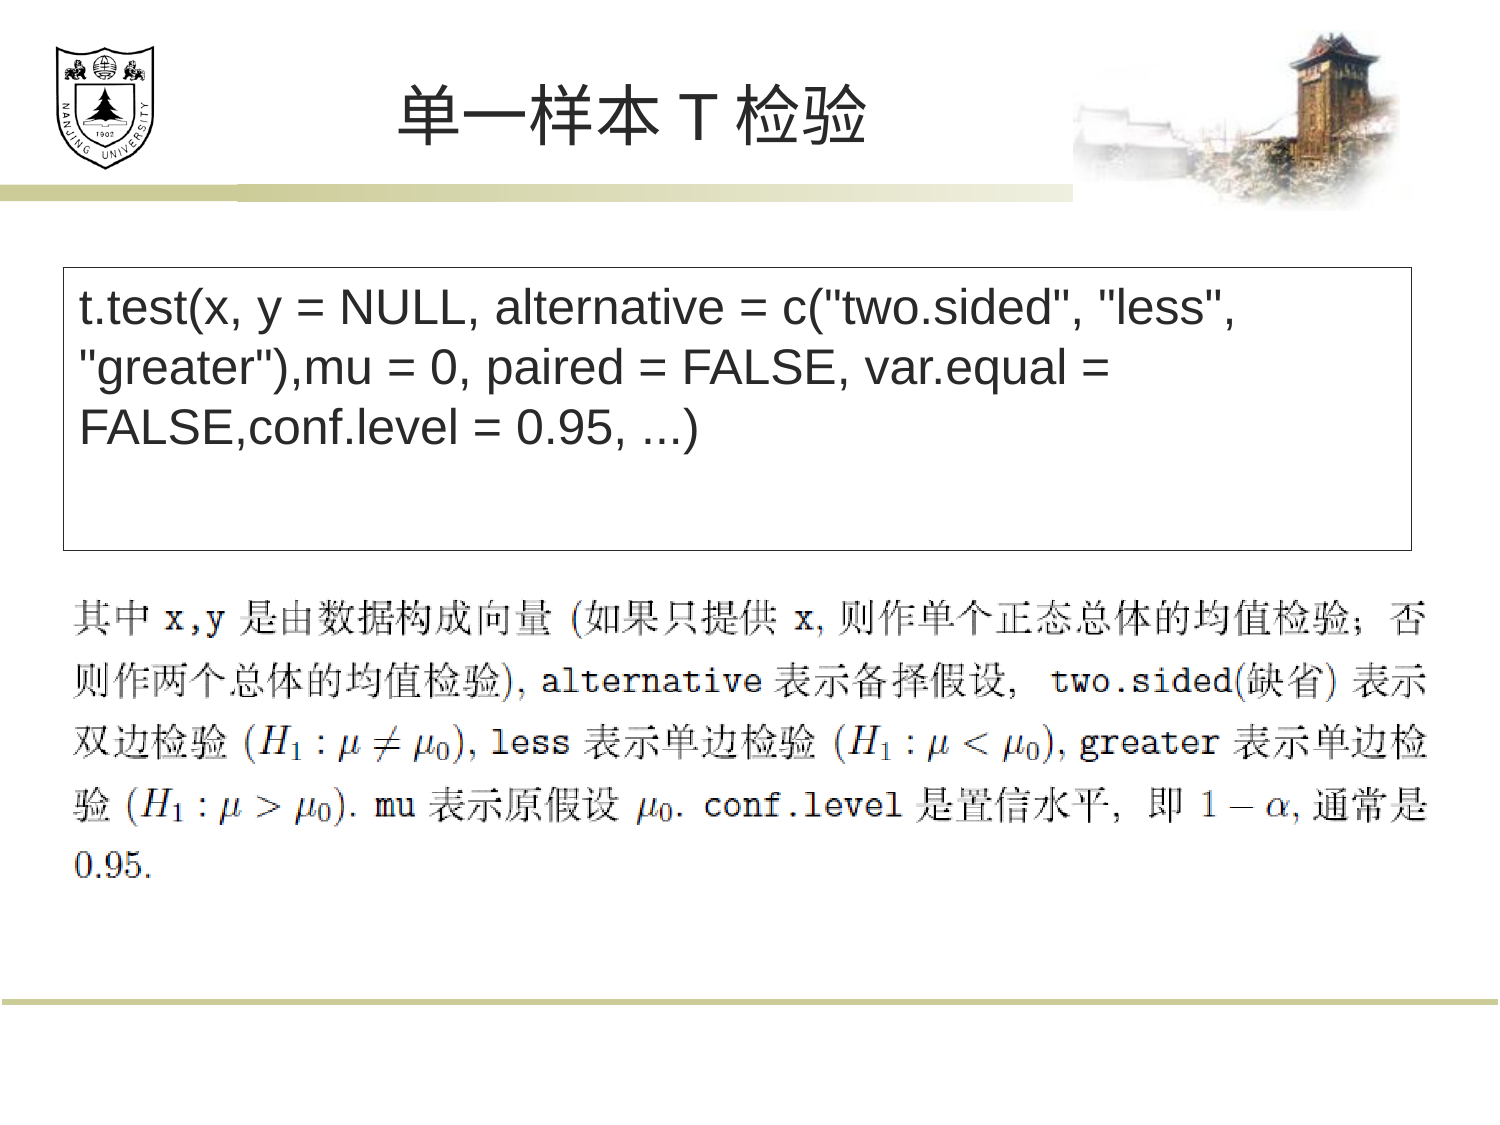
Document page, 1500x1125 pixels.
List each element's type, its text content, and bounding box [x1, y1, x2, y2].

text_box t.test(x, y = NULL, alternative = c("two.sided", "less", "greater"),mu = 0, paired = FALSE, var.equal = FALSE,conf.level = 0.95, ...) [63, 267, 1412, 551]
title 单一样本T检验 [171, 66, 1093, 161]
picture [2, 999, 1498, 1005]
picture [1073, 30, 1400, 211]
picture [57, 585, 1433, 894]
picture [50, 42, 160, 173]
